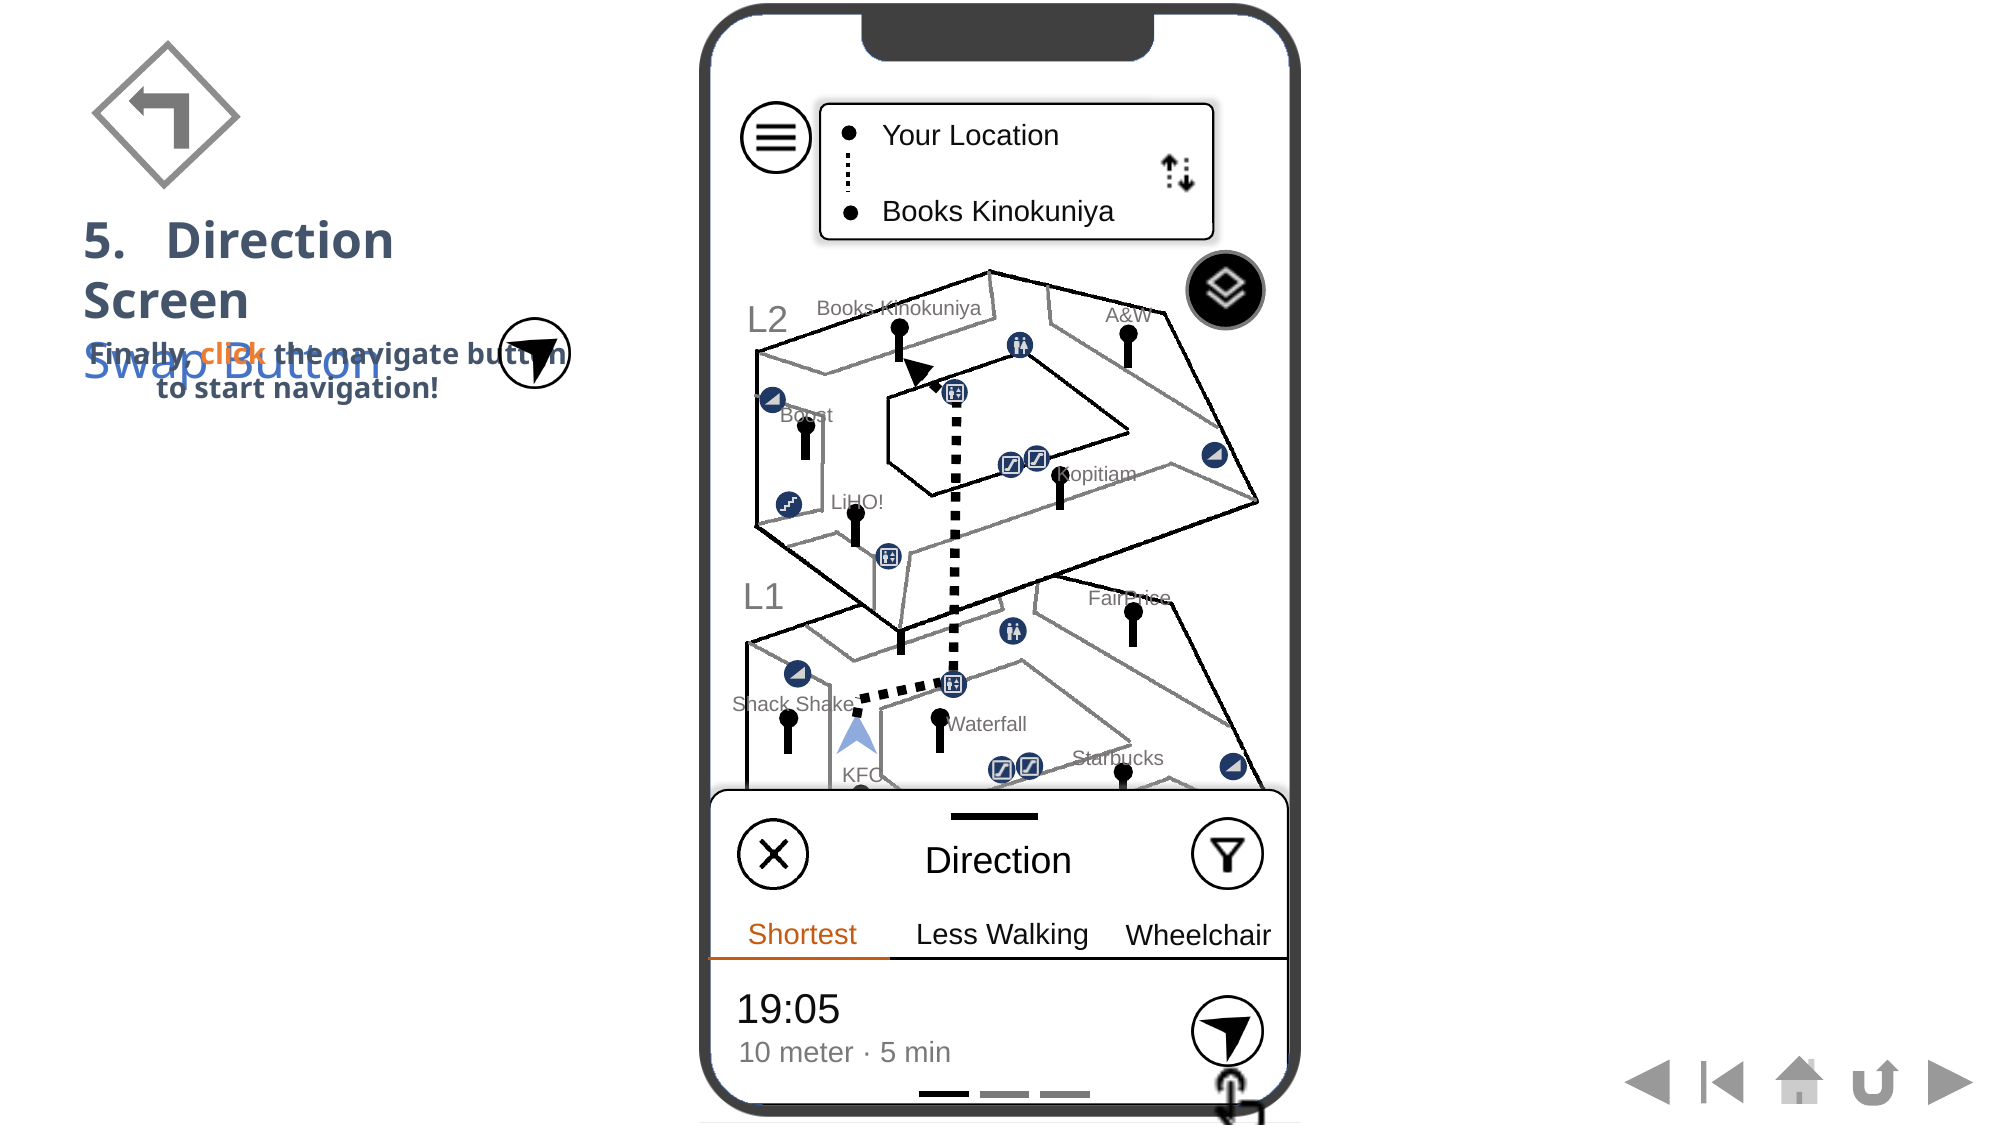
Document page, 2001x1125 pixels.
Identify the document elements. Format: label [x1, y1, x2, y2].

text_box [889, 907, 1117, 959]
text_box [0, 251, 1264, 343]
text_box [820, 103, 1214, 240]
text_box [0, 816, 1038, 1019]
text_box [1616, 1047, 1981, 1114]
picture [0, 0, 2000, 1125]
text_box [704, 907, 889, 959]
text_box [1110, 909, 1291, 960]
text_box [116, 65, 216, 165]
